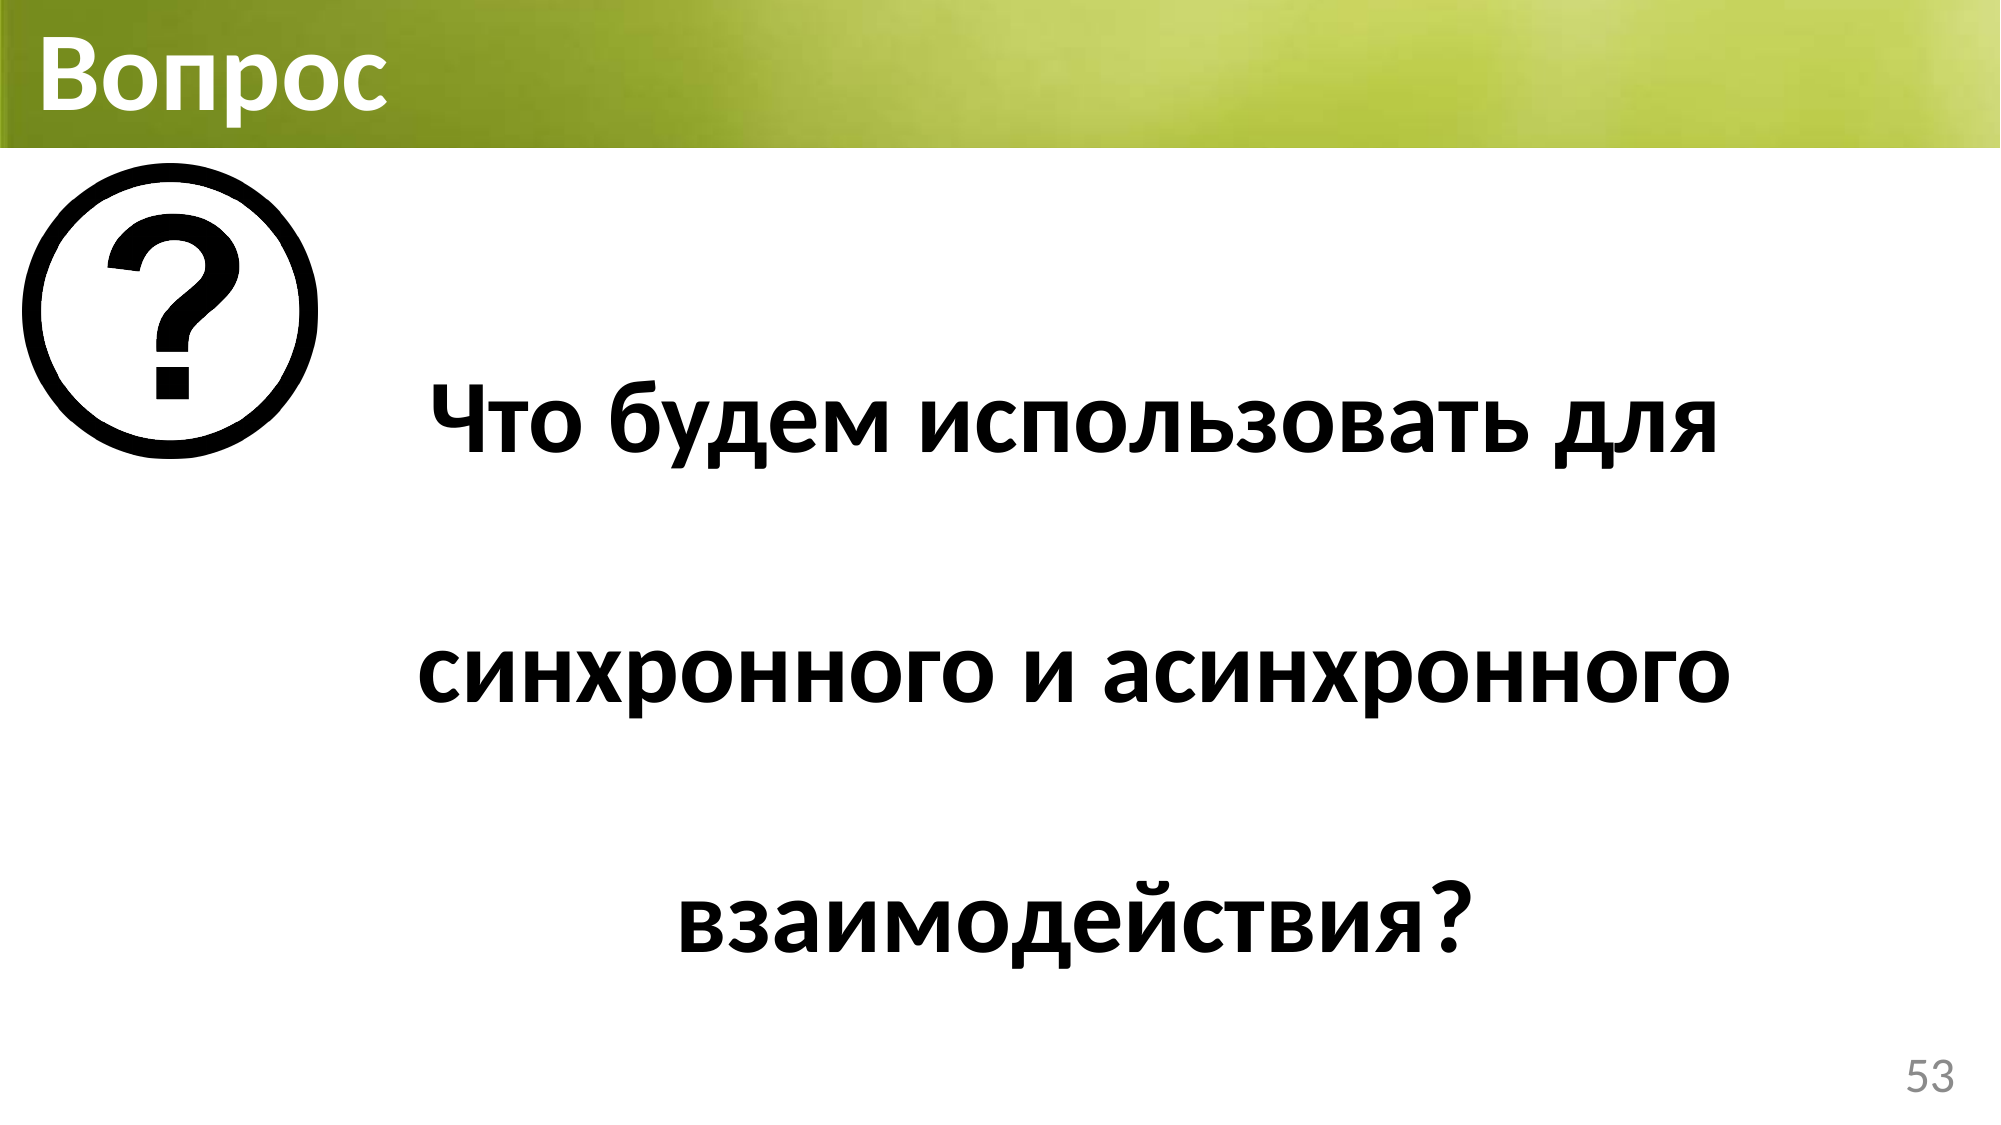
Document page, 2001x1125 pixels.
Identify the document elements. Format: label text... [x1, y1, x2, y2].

picture [0, 0, 2000, 148]
list Что будем использовать для синхронного и асинхронного взаимодействия? [218, 215, 1933, 947]
slide_number 53 [1520, 1042, 1971, 1103]
picture [22, 163, 318, 459]
